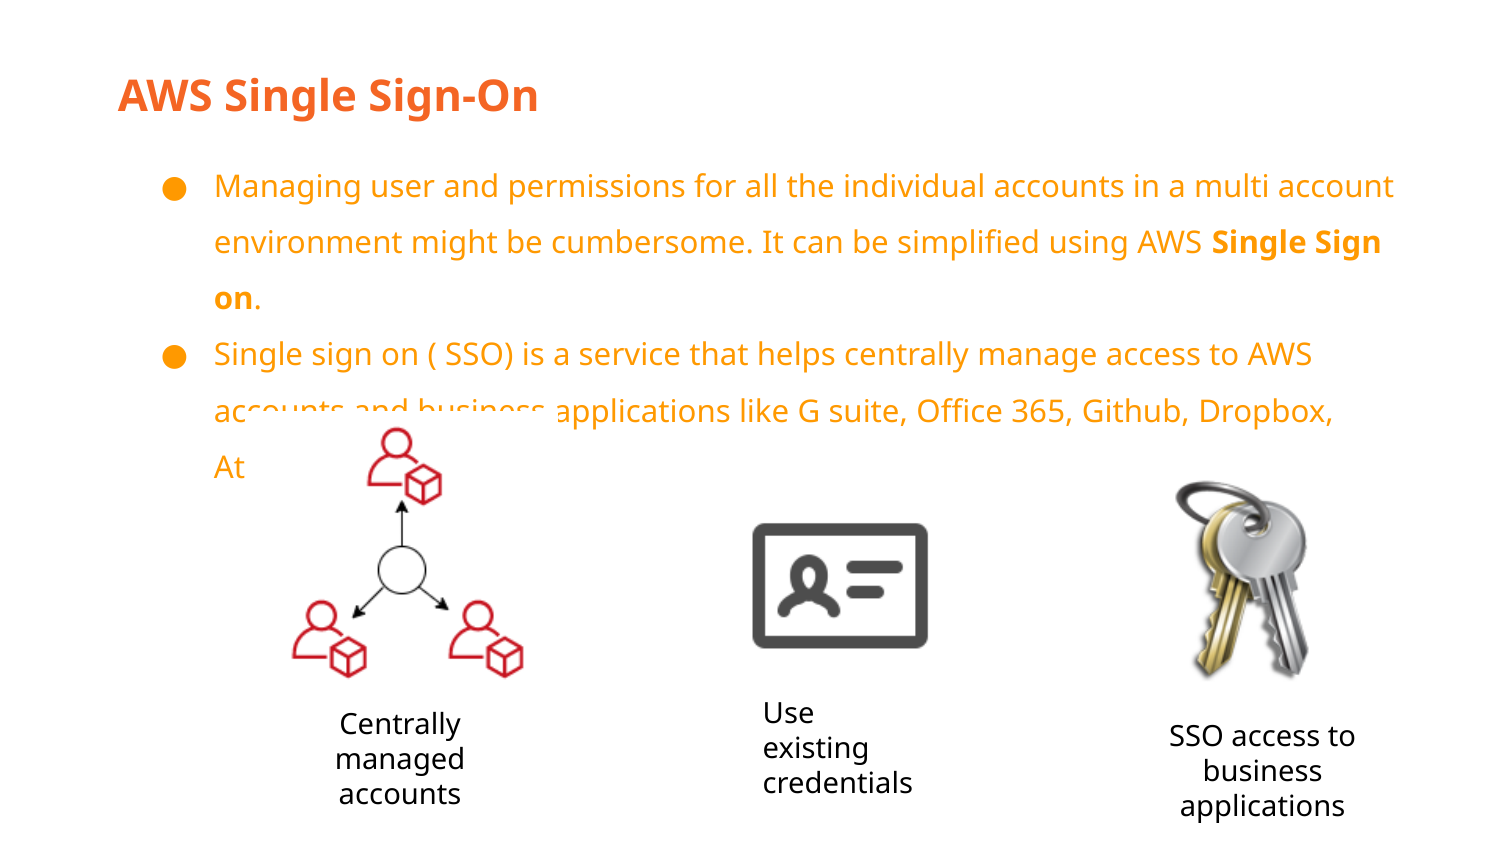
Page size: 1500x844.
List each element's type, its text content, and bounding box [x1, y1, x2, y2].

text_box Use existing credentials [747, 761, 940, 815]
text_box Centrally managed accounts [257, 732, 543, 825]
title AWS Single Sign-On [102, 52, 1327, 179]
title Managing user and permissions for all the individual accounts in a multi account environment might be cumbersome. It can be simplified using AWS Single Sign on. Single sign on ( SSO) is a service that helps centrally manage access to AWS accounts and business applications like G suite, Office 365, Github, Dropbox, Atlassian and so on. [123, 132, 1412, 778]
text_box SSO access to business applications [1106, 702, 1419, 838]
picture [1085, 433, 1399, 747]
picture [245, 411, 559, 725]
picture [684, 438, 998, 752]
